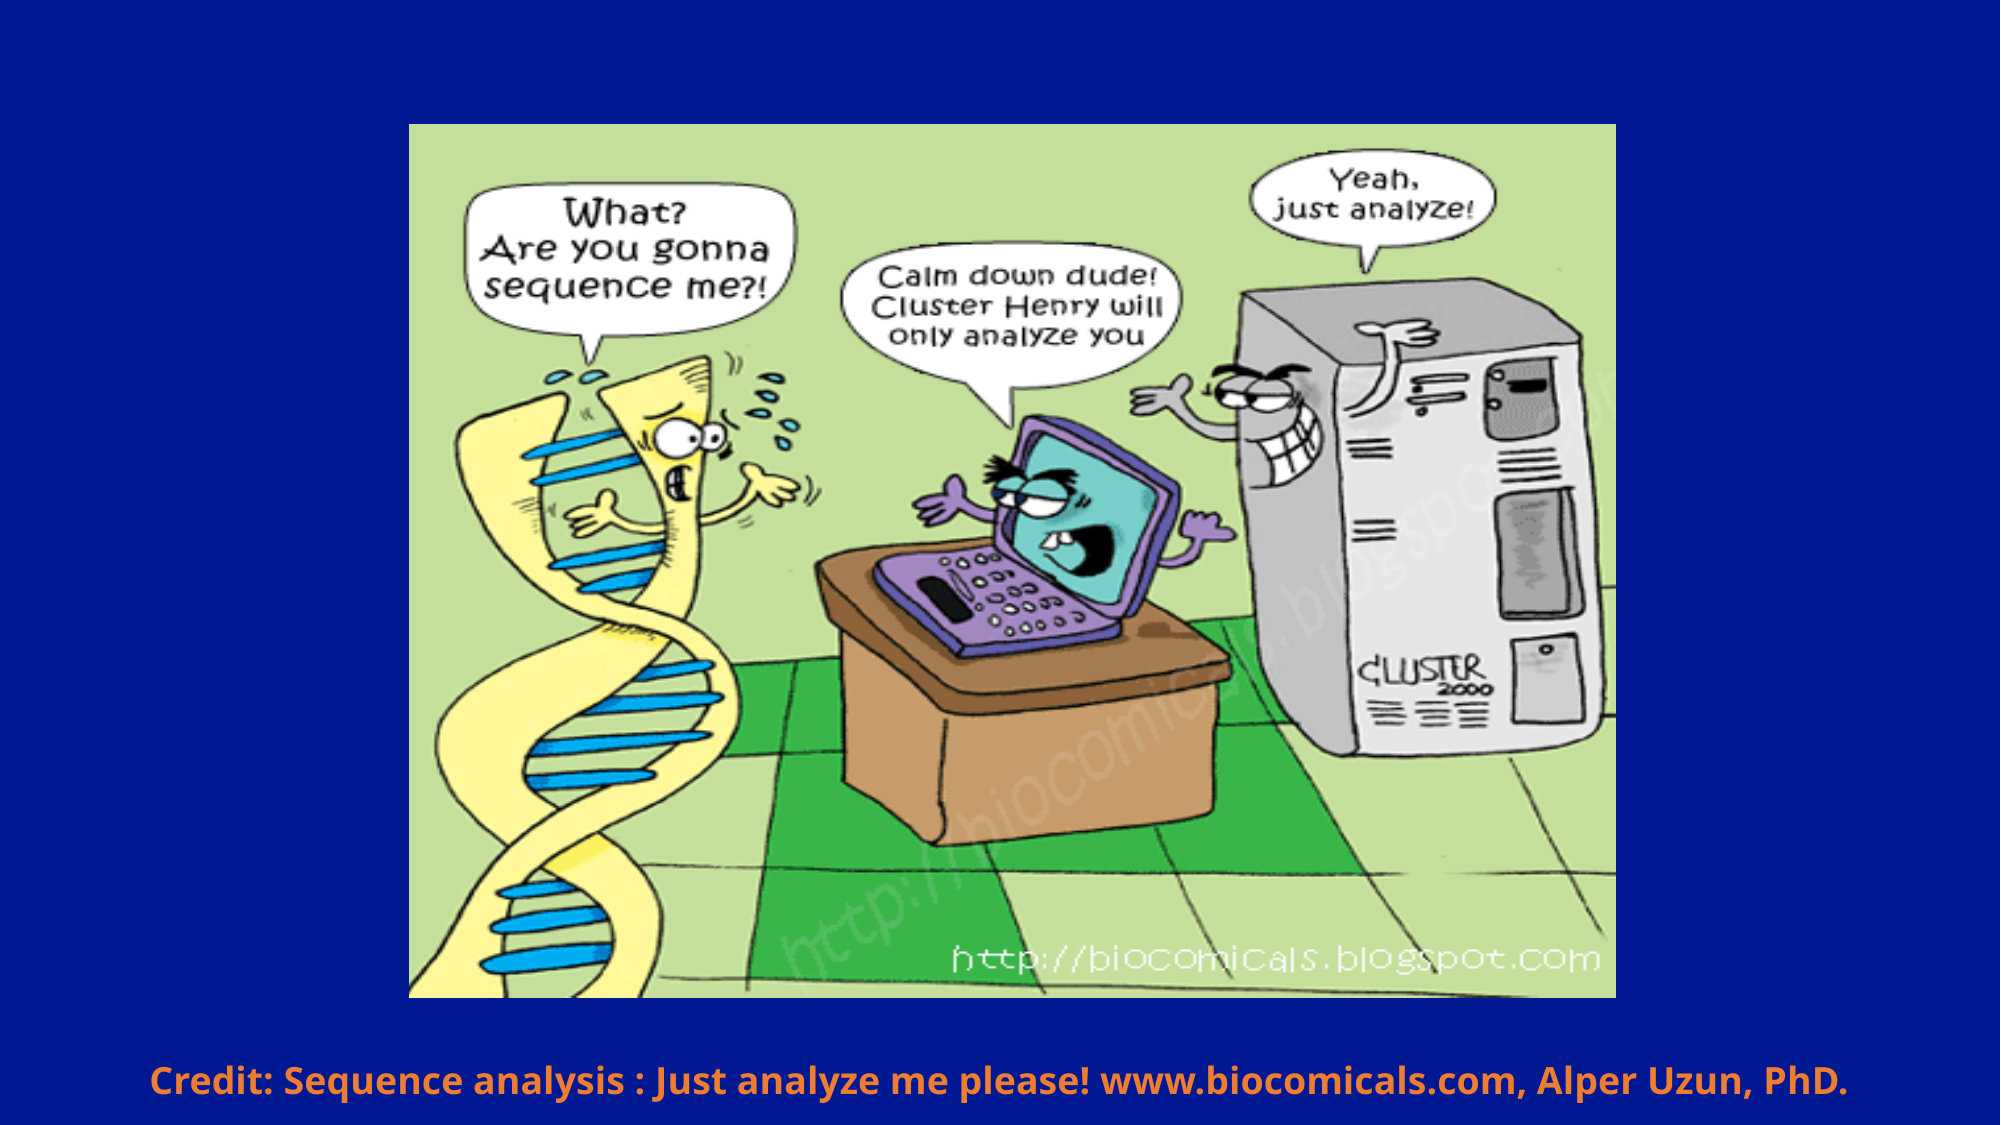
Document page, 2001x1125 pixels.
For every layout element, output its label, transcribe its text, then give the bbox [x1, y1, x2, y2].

text_box Credit: Sequence analysis : Just analyze me please! www.biocomicals.com, Alper Uzun, PhD. [0, 1049, 2000, 1110]
picture [409, 124, 1616, 998]
